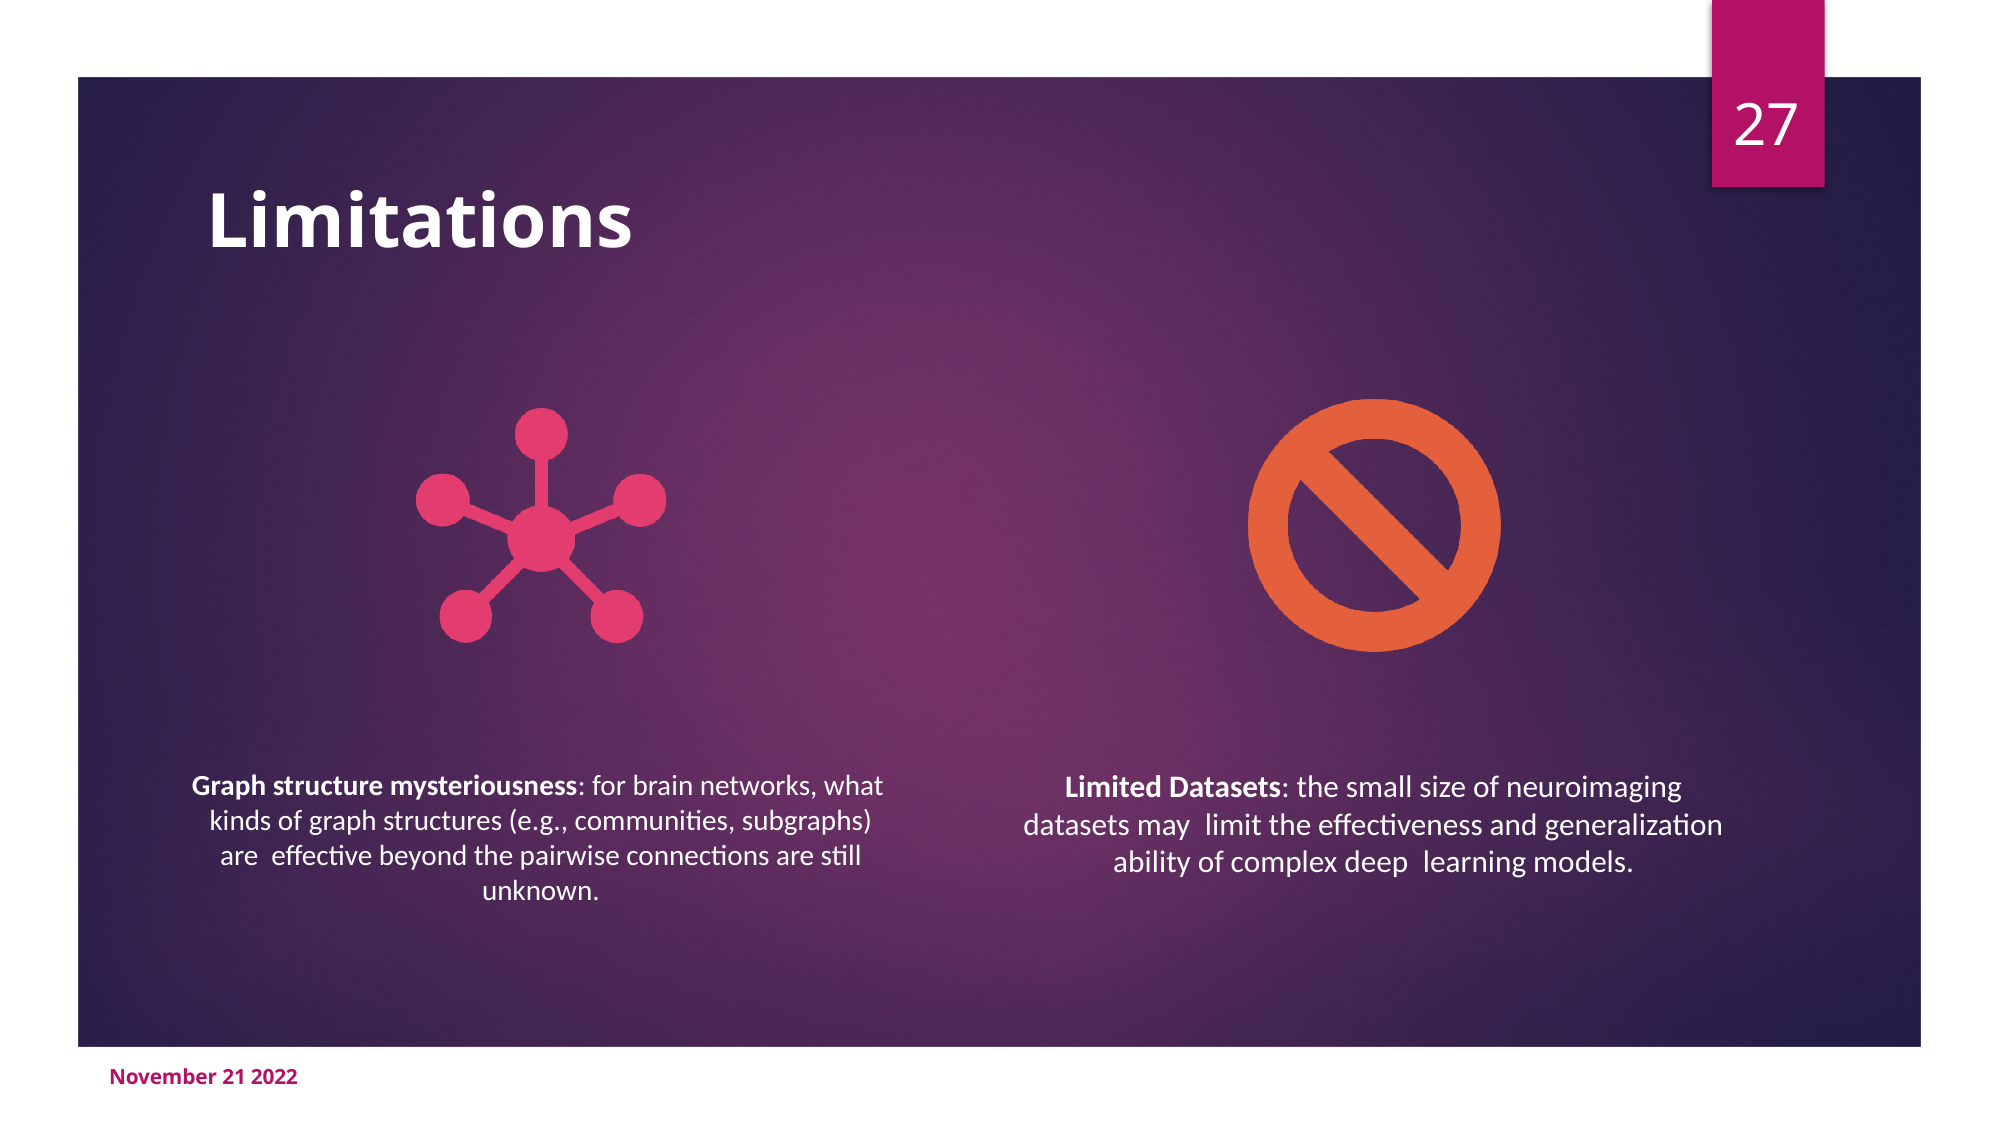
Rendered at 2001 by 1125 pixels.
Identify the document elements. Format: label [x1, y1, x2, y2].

text_box [0, 0, 2000, 1125]
text_box [124, 333, 1791, 943]
